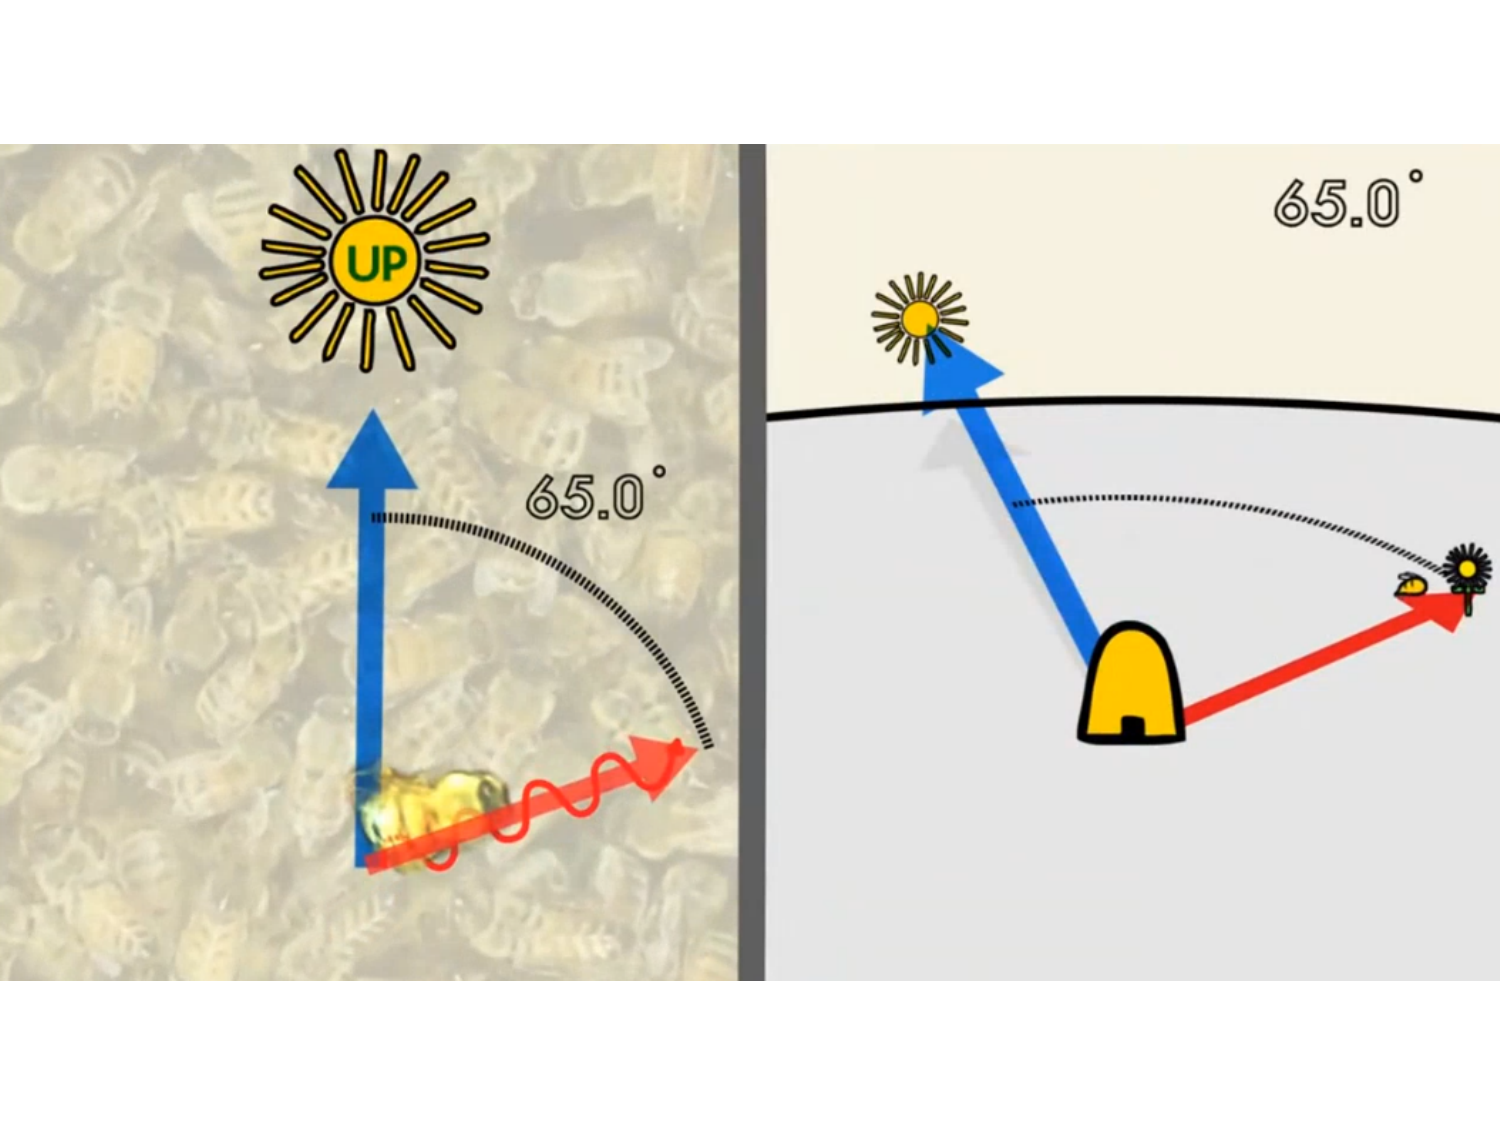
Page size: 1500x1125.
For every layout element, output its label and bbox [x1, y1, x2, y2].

picture [0, 144, 1500, 981]
